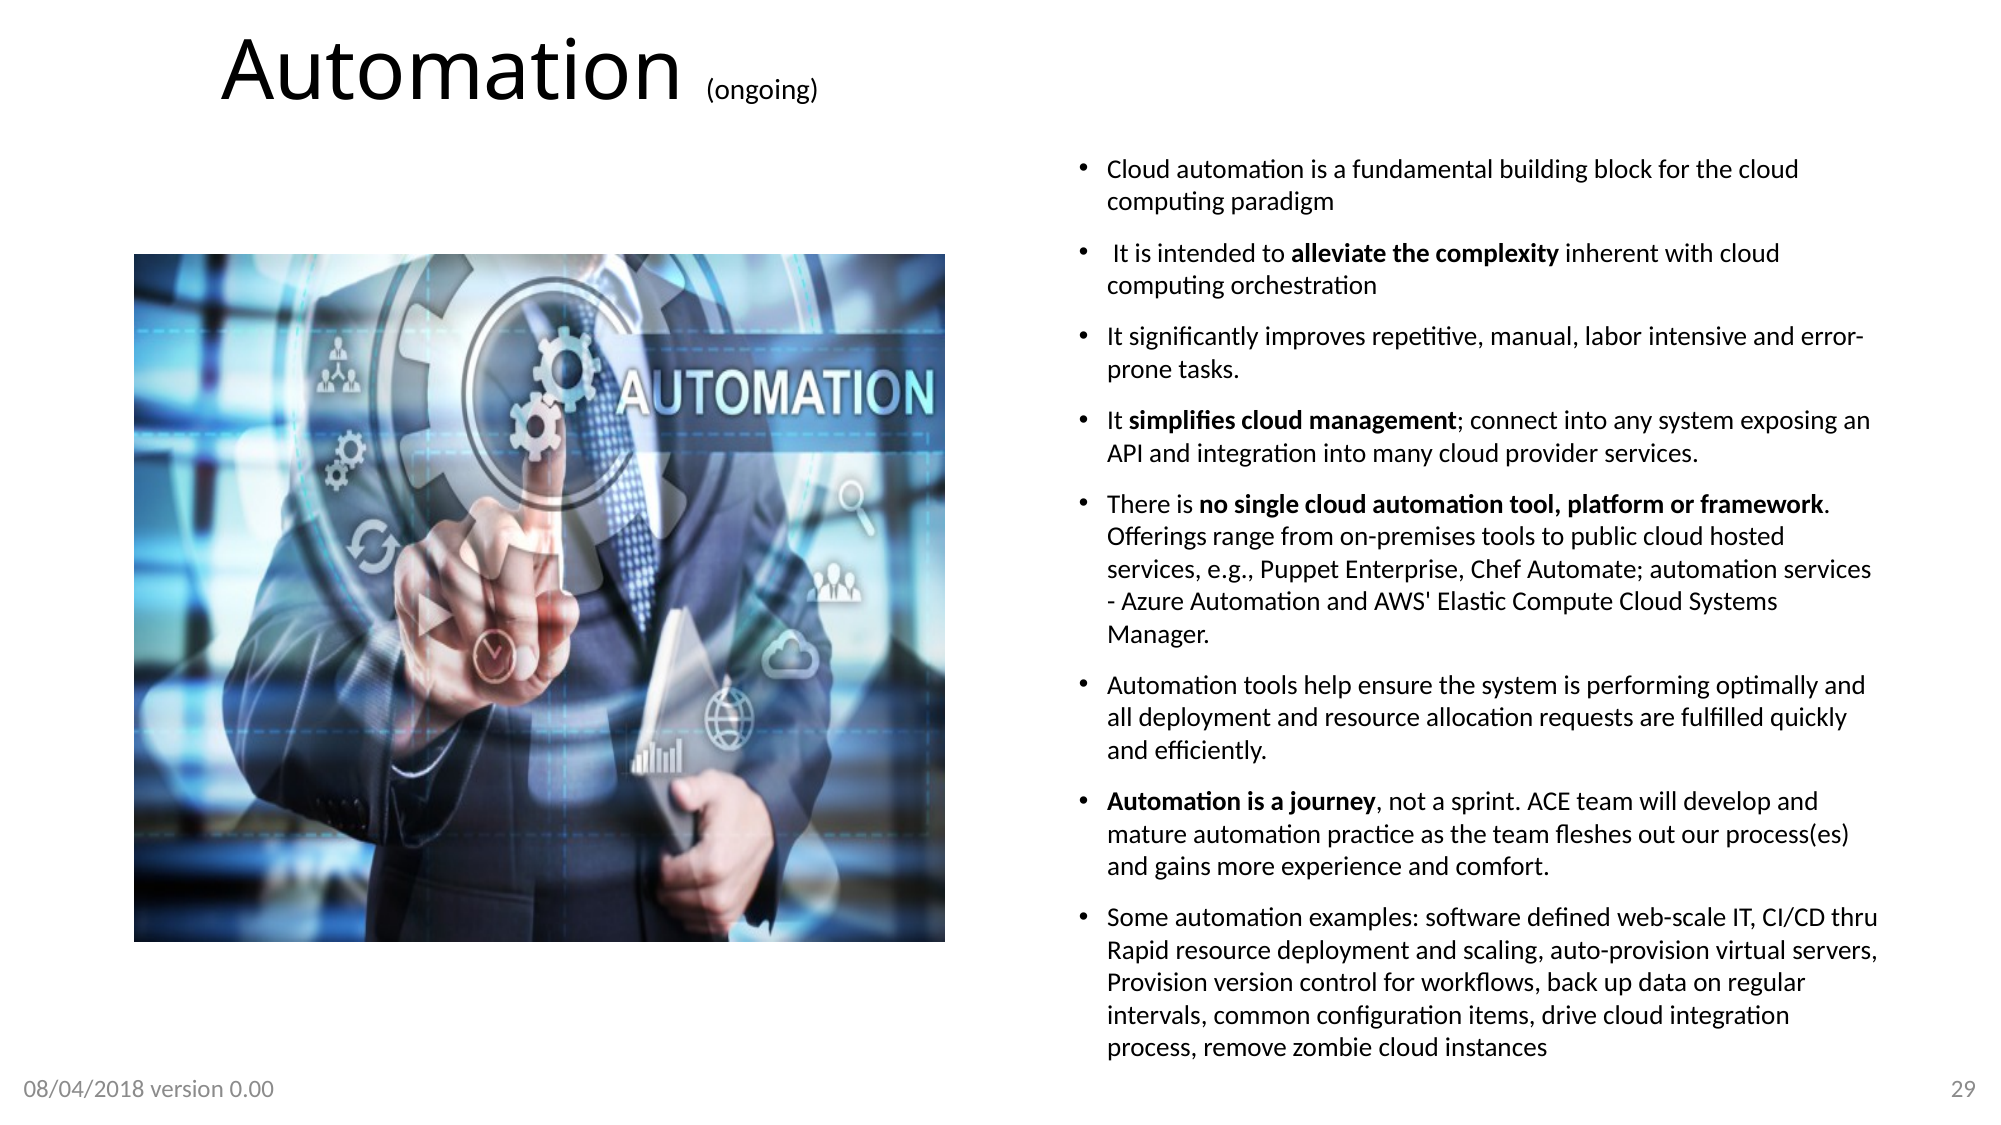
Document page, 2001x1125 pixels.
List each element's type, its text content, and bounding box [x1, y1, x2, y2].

text_box Automation (ongoing) [206, 8, 1604, 124]
text_box Cloud automation is a fundamental building block for the cloud computing paradigm It is intended to alleviate the complexity inherent with cloud computing orchestration It significantly improves repetitive, manual, labor intensive and error-prone tasks. It simplifies cloud management; connect into any system exposing an API and integration into many cloud provider services. There is no single cloud automation tool, platform or framework. Offerings range from on-premises tools to public cloud hosted services, e.g., Puppet Enterprise, Chef Automate; automation services - Azure Automation and AWS' Elastic Compute Cloud Systems Manager. Automation tools help ensure the system is performing optimally and all deployment and resource allocation requests are fulfilled quickly and efficiently. Automation is a journey, not a sprint. ACE team will develop and mature automation practice as the team fleshes out our process(es) and gains more experience and comfort. Some automation examples: software defined web-scale IT, CI/CD thru Rapid resource deployment and scaling, auto-provision virtual servers, Provision version control for workflows, back up data on regular intervals, common configuration items, drive cloud integration process, remove zombie cloud instances [1064, 143, 1899, 1070]
picture [134, 254, 945, 942]
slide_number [8, 1057, 459, 1118]
slide_number 29 [1541, 1057, 1992, 1118]
